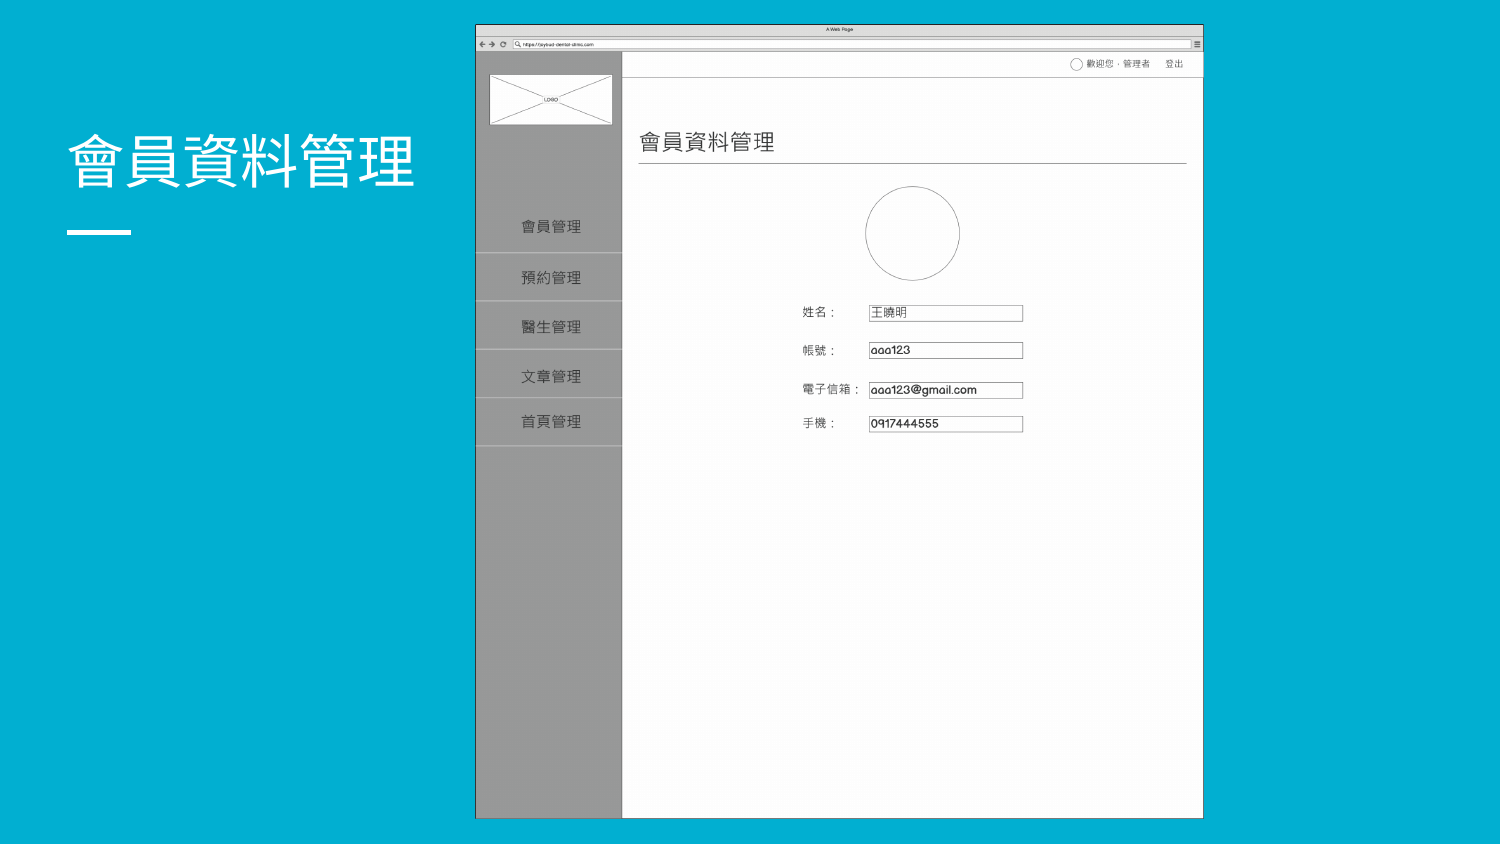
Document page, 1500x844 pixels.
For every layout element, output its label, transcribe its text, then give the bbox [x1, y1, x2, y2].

title 會員資料管理 [51, 91, 470, 216]
picture [475, 24, 1204, 819]
